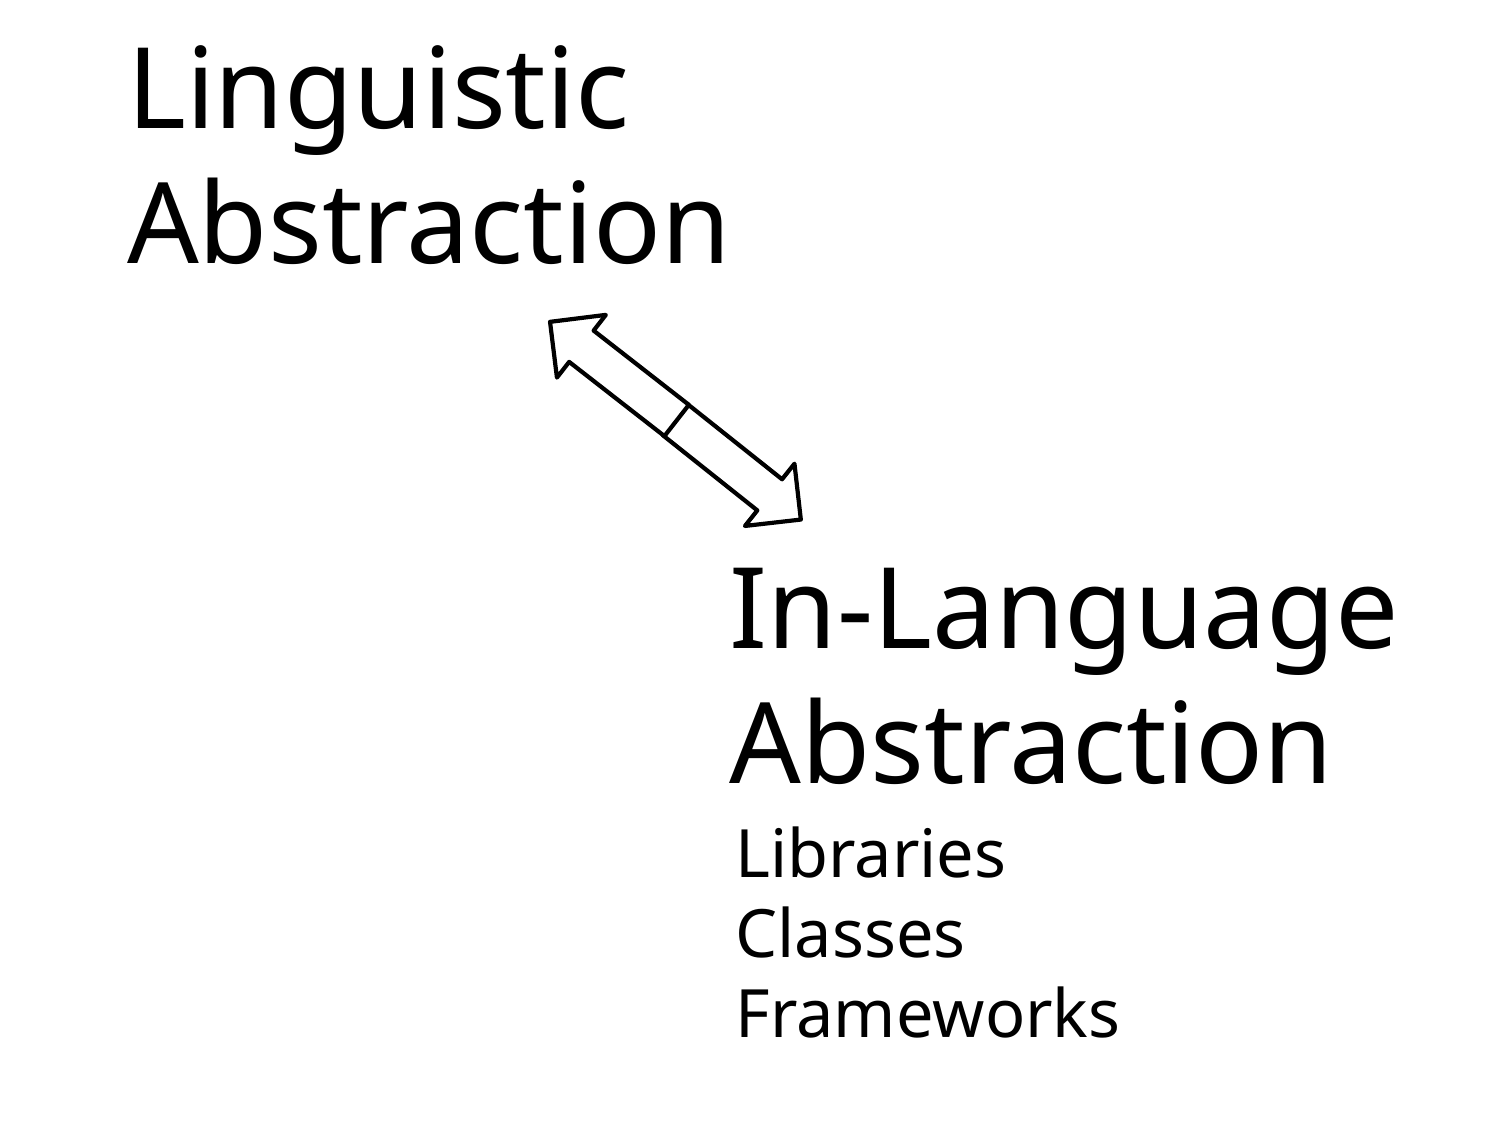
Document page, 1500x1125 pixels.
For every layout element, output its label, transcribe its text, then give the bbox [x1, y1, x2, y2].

text_box In-Language Abstraction [714, 550, 1500, 792]
text_box Libraries Classes Frameworks [720, 810, 1294, 1052]
text_box Linguistic Abstraction [112, 30, 987, 273]
text_box [547, 312, 691, 439]
text_box [664, 404, 803, 529]
